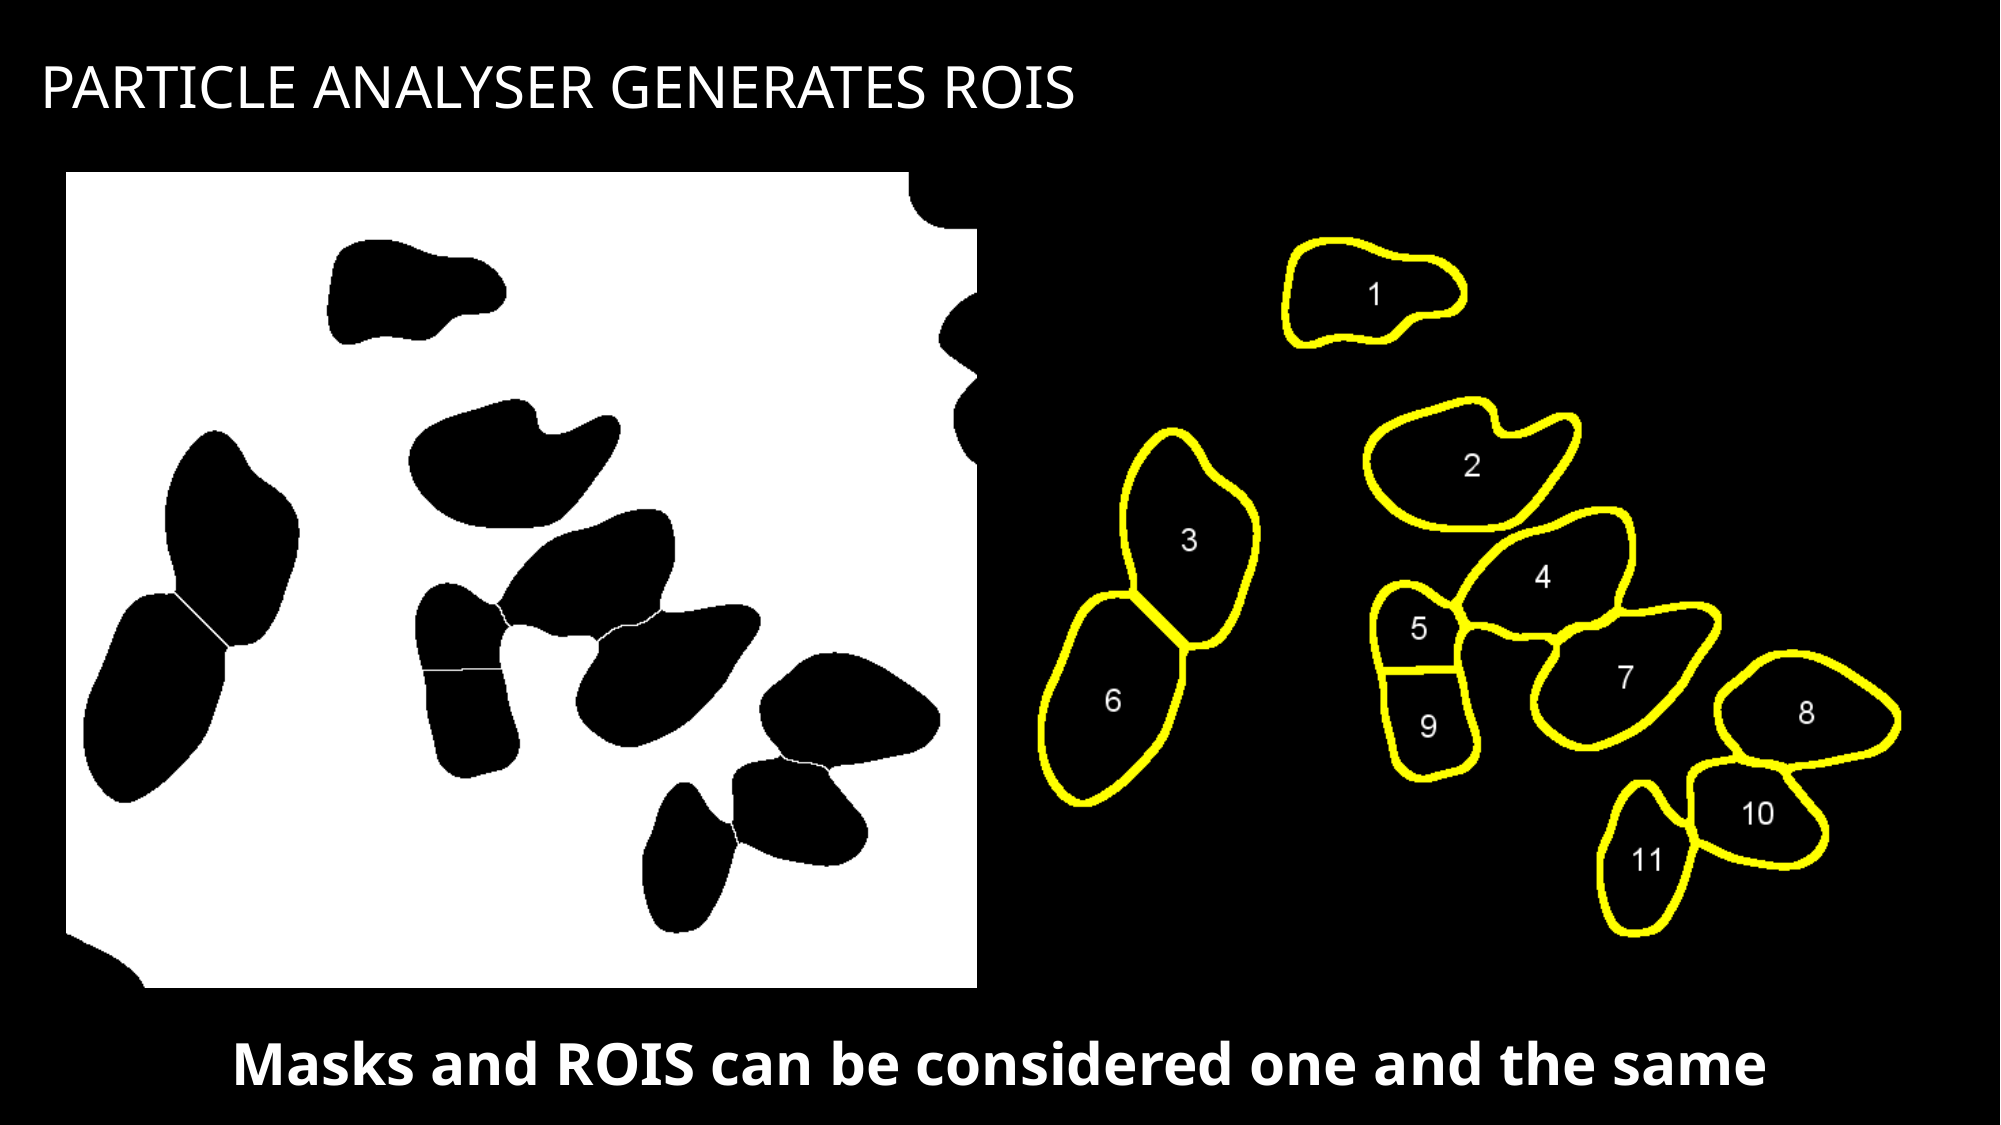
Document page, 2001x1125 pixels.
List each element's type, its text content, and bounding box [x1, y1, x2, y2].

picture [65, 172, 977, 988]
title Particle Analyser generates rois [25, 30, 1975, 149]
picture [1022, 172, 1934, 988]
text_box Masks and ROIS can be considered one and the same [46, 1020, 1954, 1105]
